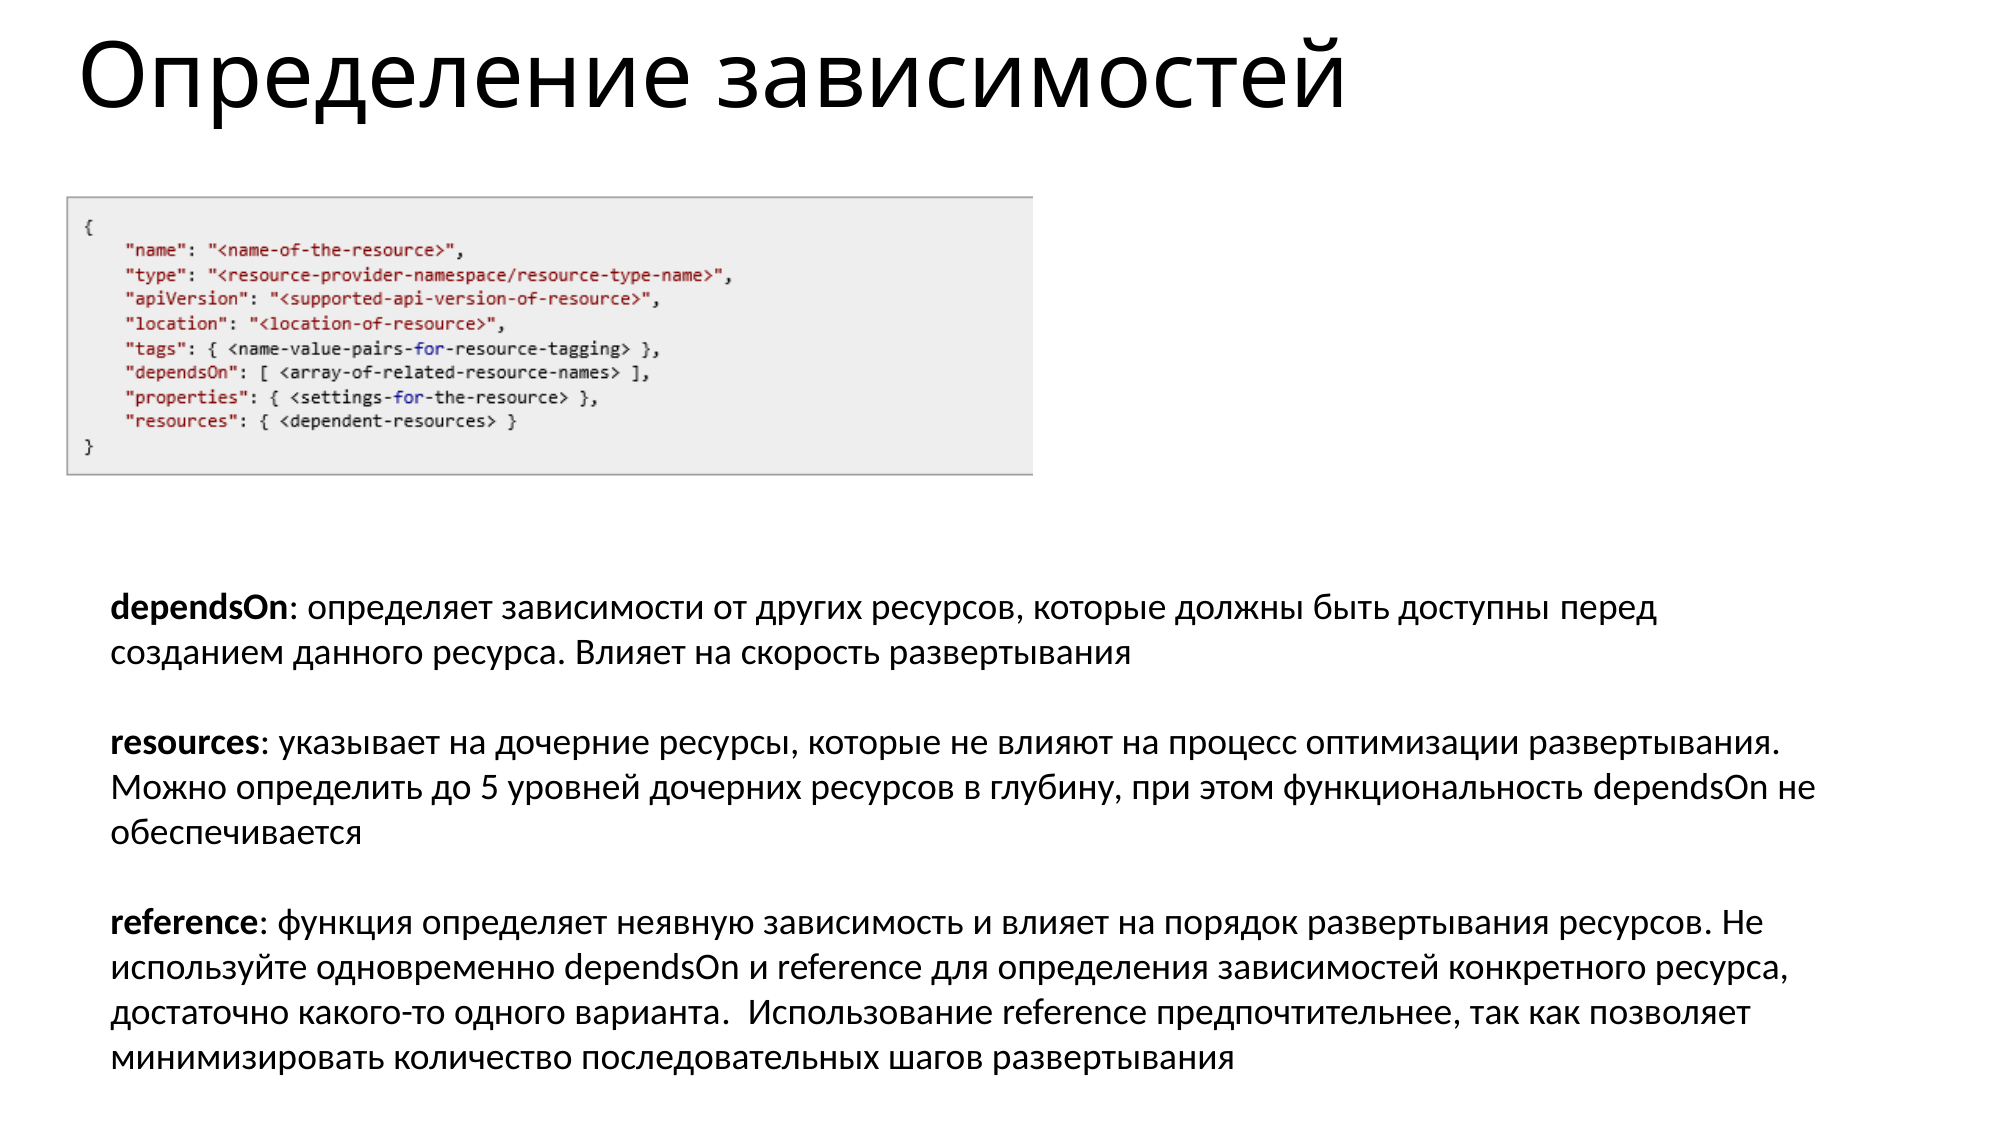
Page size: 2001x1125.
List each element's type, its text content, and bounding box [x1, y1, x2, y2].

title Определение зависимостей [62, 29, 1953, 205]
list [61, 192, 1033, 493]
text_box dependsOn: определяет зависимости от других ресурсов, которые должны быть доступны перед созданием данного ресурса. Влияет на скорость развертывания resources: указывает на дочерние ресурсы, которые не влияют на процесс оптимизации развертывания. Можно определить до 5 уровней дочерних ресурсов в глубину, при этом функциональность dependsOn не обеспечивается reference: функция определяет неявную зависимость и влияет на порядок развертывания ресурсов. Не используйте одновременно dependsOn и reference для определения зависимостей конкретного ресурса, достаточно какого-то одного варианта. Использование reference предпочтительнее, так как позволяет минимизировать количество последовательных шагов развертывания [95, 574, 1848, 1085]
